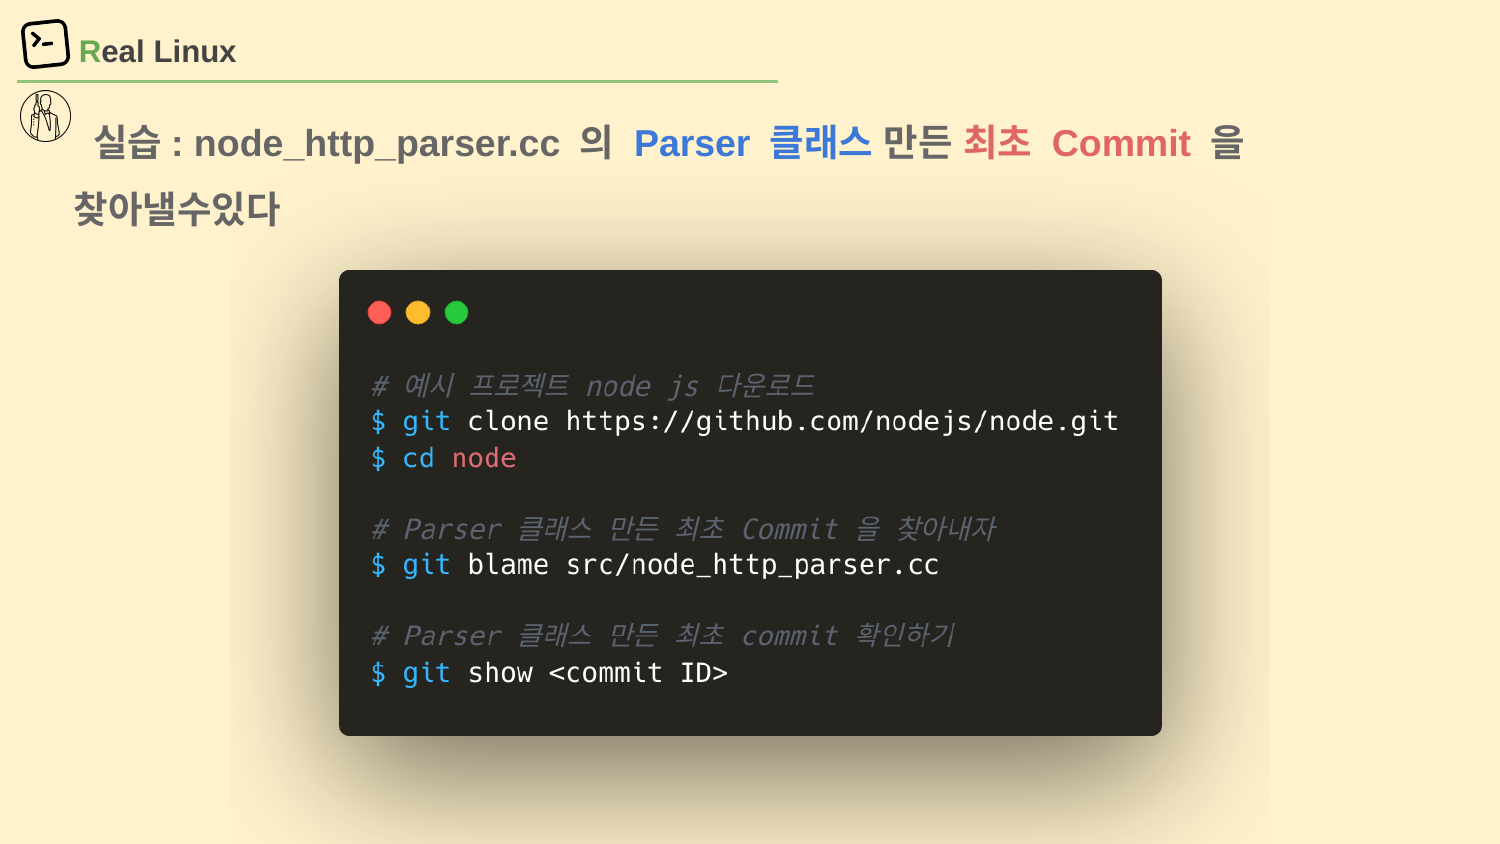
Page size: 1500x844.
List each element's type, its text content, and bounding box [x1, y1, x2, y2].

text_box Real Linux [63, 16, 272, 80]
text_box 실습: node_http_parser.cc 의 Parser 클래스 만든 최초 Commit 을 찾아낼수있다 [58, 81, 1466, 167]
picture [19, 90, 72, 142]
picture [230, 159, 1270, 844]
picture [21, 19, 71, 70]
